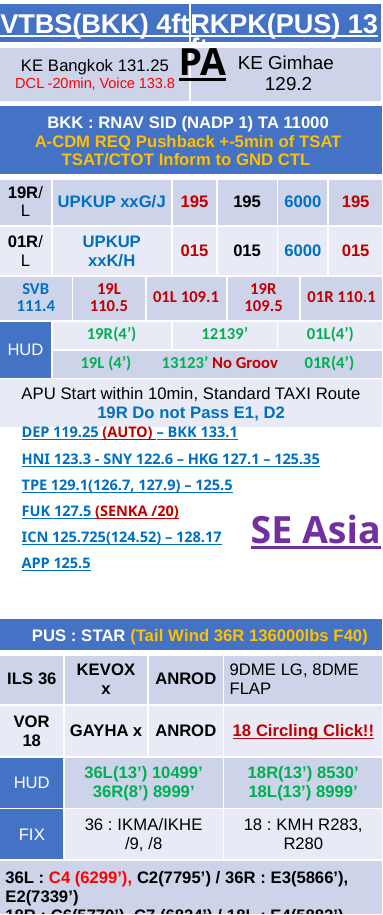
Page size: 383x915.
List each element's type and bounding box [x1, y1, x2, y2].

table_cell [0, 227, 51, 275]
table_cell [0, 48, 189, 101]
table_cell [228, 277, 299, 320]
table_cell [224, 809, 382, 859]
table_cell [173, 180, 216, 225]
table_cell [218, 180, 277, 225]
table_cell [0, 322, 51, 378]
table_cell [301, 277, 382, 320]
table_cell [0, 277, 72, 320]
table_cell [224, 656, 382, 704]
table_header [0, 4, 189, 42]
table_cell [278, 227, 327, 275]
table_cell [173, 322, 277, 349]
table_cell [0, 180, 51, 225]
table_cell [65, 706, 147, 756]
table_cell [224, 706, 382, 756]
text_box [21, 414, 382, 572]
table_cell [329, 180, 382, 225]
table_cell [0, 758, 63, 808]
table_cell [53, 322, 171, 349]
table_cell [0, 379, 382, 427]
table_cell [173, 227, 216, 275]
table_cell [0, 656, 63, 704]
table_cell [0, 861, 382, 914]
table_cell [53, 227, 171, 275]
table_cell [149, 656, 223, 704]
table_cell [65, 758, 223, 808]
table_cell [65, 809, 223, 859]
table_cell [73, 277, 145, 320]
table_cell [278, 322, 382, 349]
table_cell [149, 706, 223, 756]
table_cell [329, 227, 382, 275]
table_header [0, 619, 382, 650]
table_cell [65, 656, 147, 704]
table_cell [278, 180, 327, 225]
table_cell [0, 706, 63, 756]
table_cell [147, 277, 226, 320]
table_cell [53, 180, 171, 225]
table_cell [191, 48, 381, 101]
table_cell [224, 758, 382, 808]
table_cell [0, 809, 63, 859]
table_cell [53, 351, 382, 378]
table_header [0, 106, 382, 174]
table_header [191, 4, 381, 42]
text_box [149, 37, 256, 89]
table_cell [218, 227, 277, 275]
